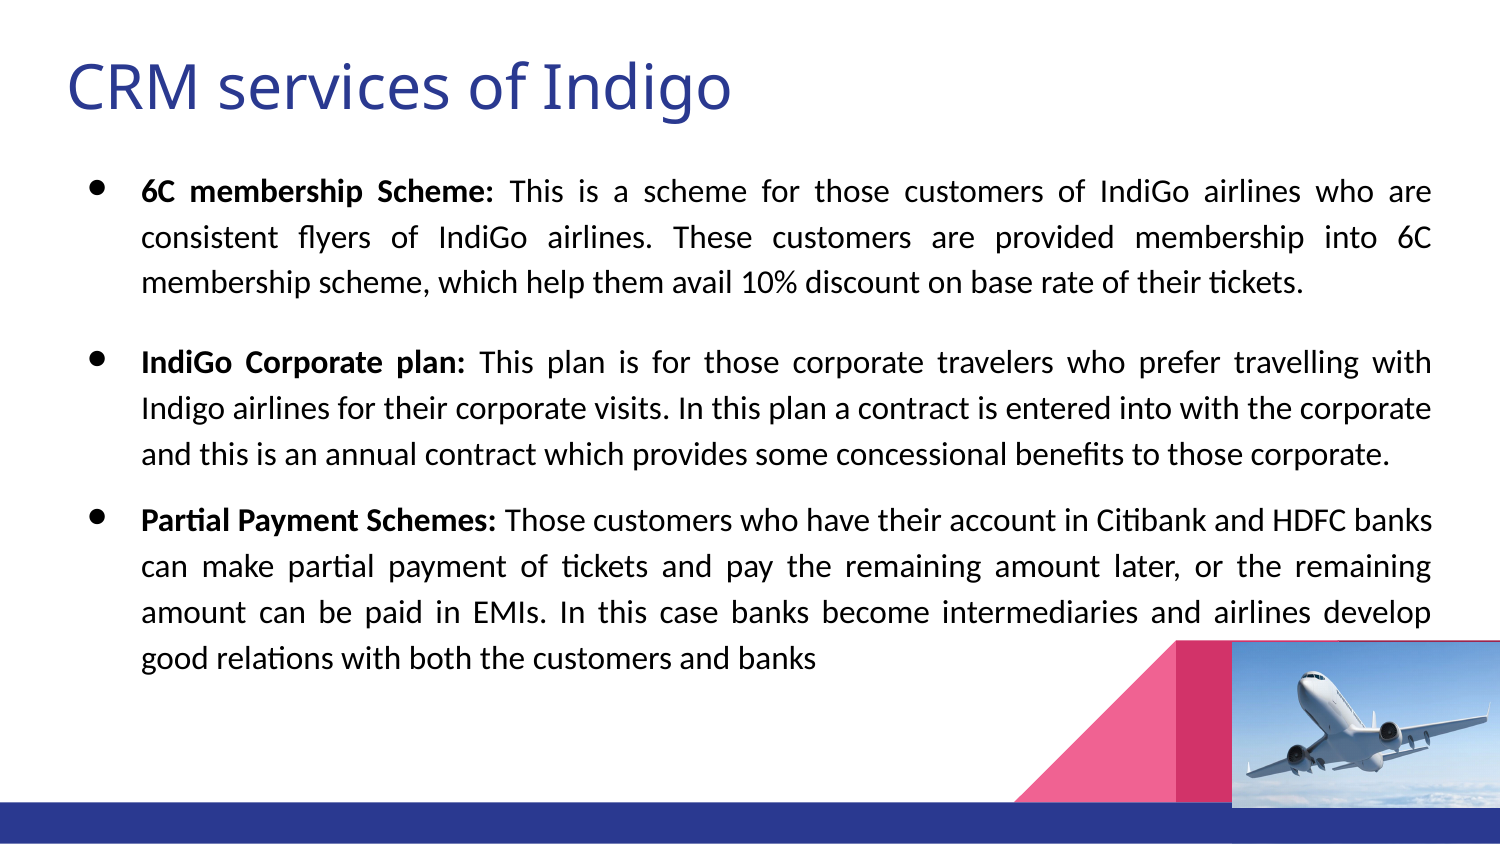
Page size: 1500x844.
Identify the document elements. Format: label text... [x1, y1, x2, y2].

list 6C membership Scheme: This is a scheme for those customers of IndiGo airlines who are consistent flyers of IndiGo airlines. These customers are provided membership into 6C membership scheme, which help them avail 10% discount on base rate of their tickets. IndiGo Corporate plan: This plan is for those corporate travelers who prefer travelling with Indigo airlines for their corporate visits. In this plan a contract is entered into with the corporate and this is an annual contract which provides some concessional benefits to those corporate. Partial Payment Schemes: Those customers who have their account in Citibank and HDFC banks can make partial payment of tickets and pay the remaining amount later, or the remaining amount can be paid in EMIs. In this case banks become intermediaries and airlines develop good relations with both the customers and banks [51, 147, 1449, 696]
picture [1232, 642, 1500, 808]
title CRM services of Indigo [51, 31, 1449, 132]
